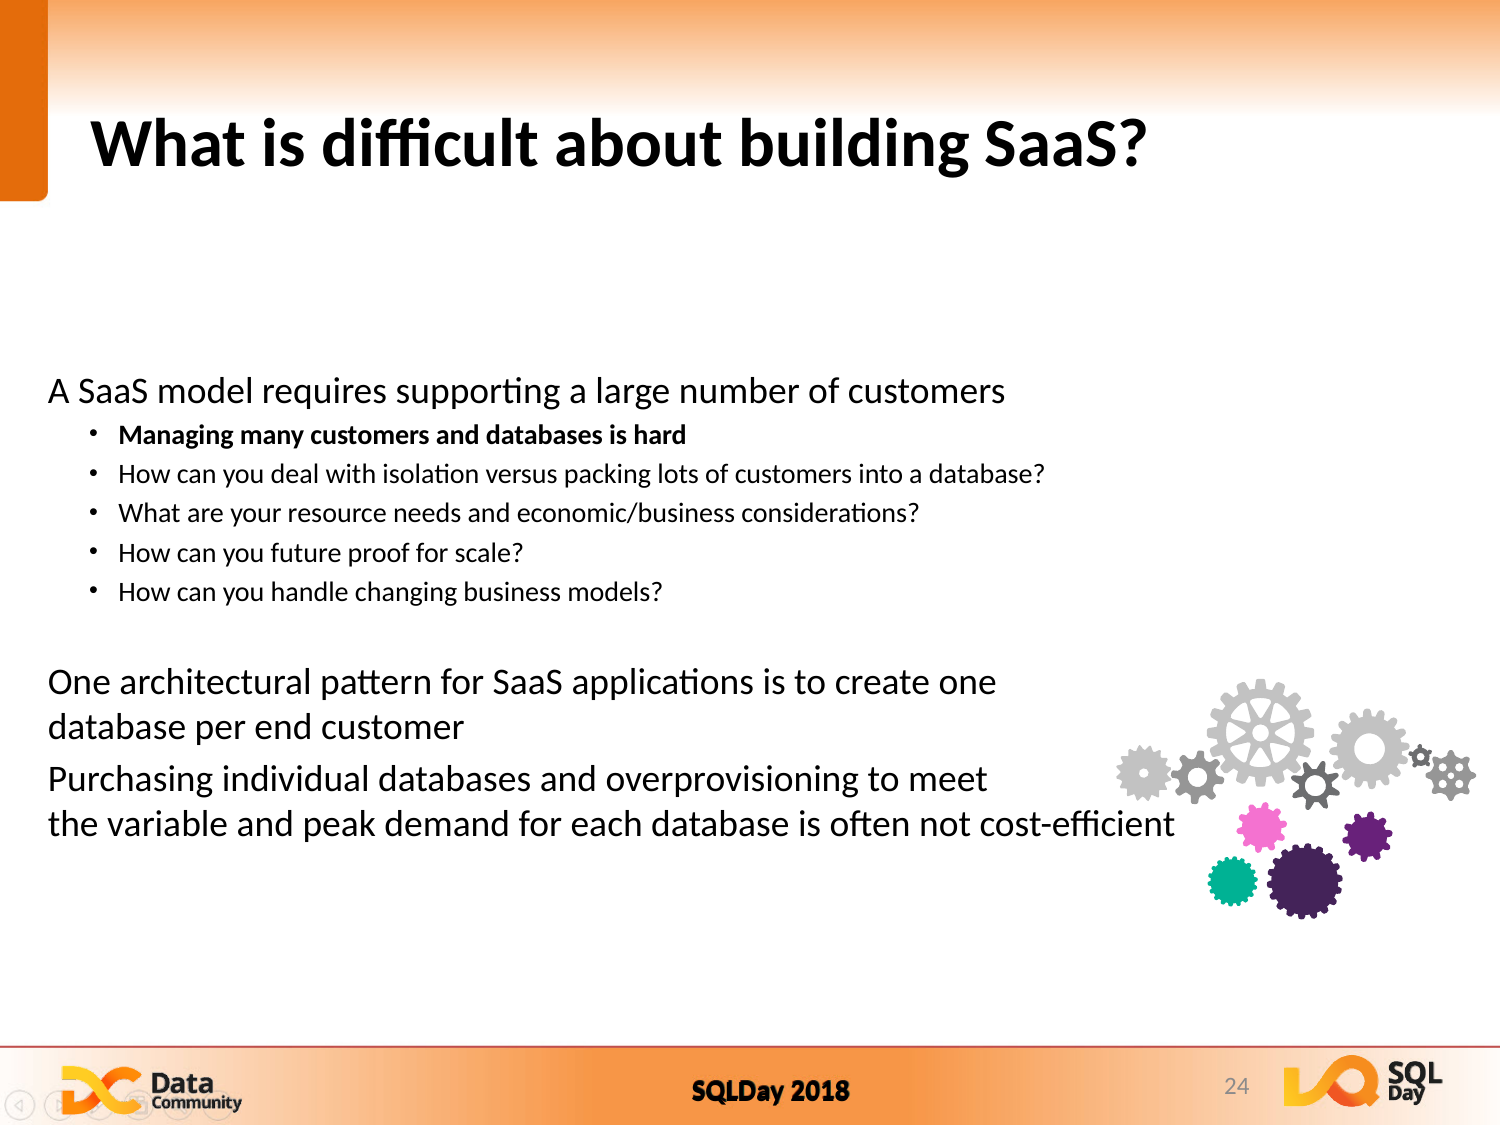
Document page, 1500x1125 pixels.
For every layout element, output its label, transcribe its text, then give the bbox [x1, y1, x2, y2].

slide_number 24 [927, 1054, 1265, 1115]
text_box One architectural pattern for SaaS applications is to create one database per end customer Purchasing individual databases and overprovisioning to meet the variable and peak demand for each database is often not cost-efficient [33, 649, 1393, 876]
text_box A SaaS model requires supporting a large number of customers Managing many customers and databases is hard How can you deal with isolation versus packing lots of customers into a database? What are your resource needs and economic/business considerations? How can you future proof for scale? How can you handle changing business models? [33, 358, 1314, 649]
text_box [1115, 678, 1477, 920]
title What is difficult about building SaaS? [75, 45, 1425, 233]
picture [0, 0, 1500, 1125]
